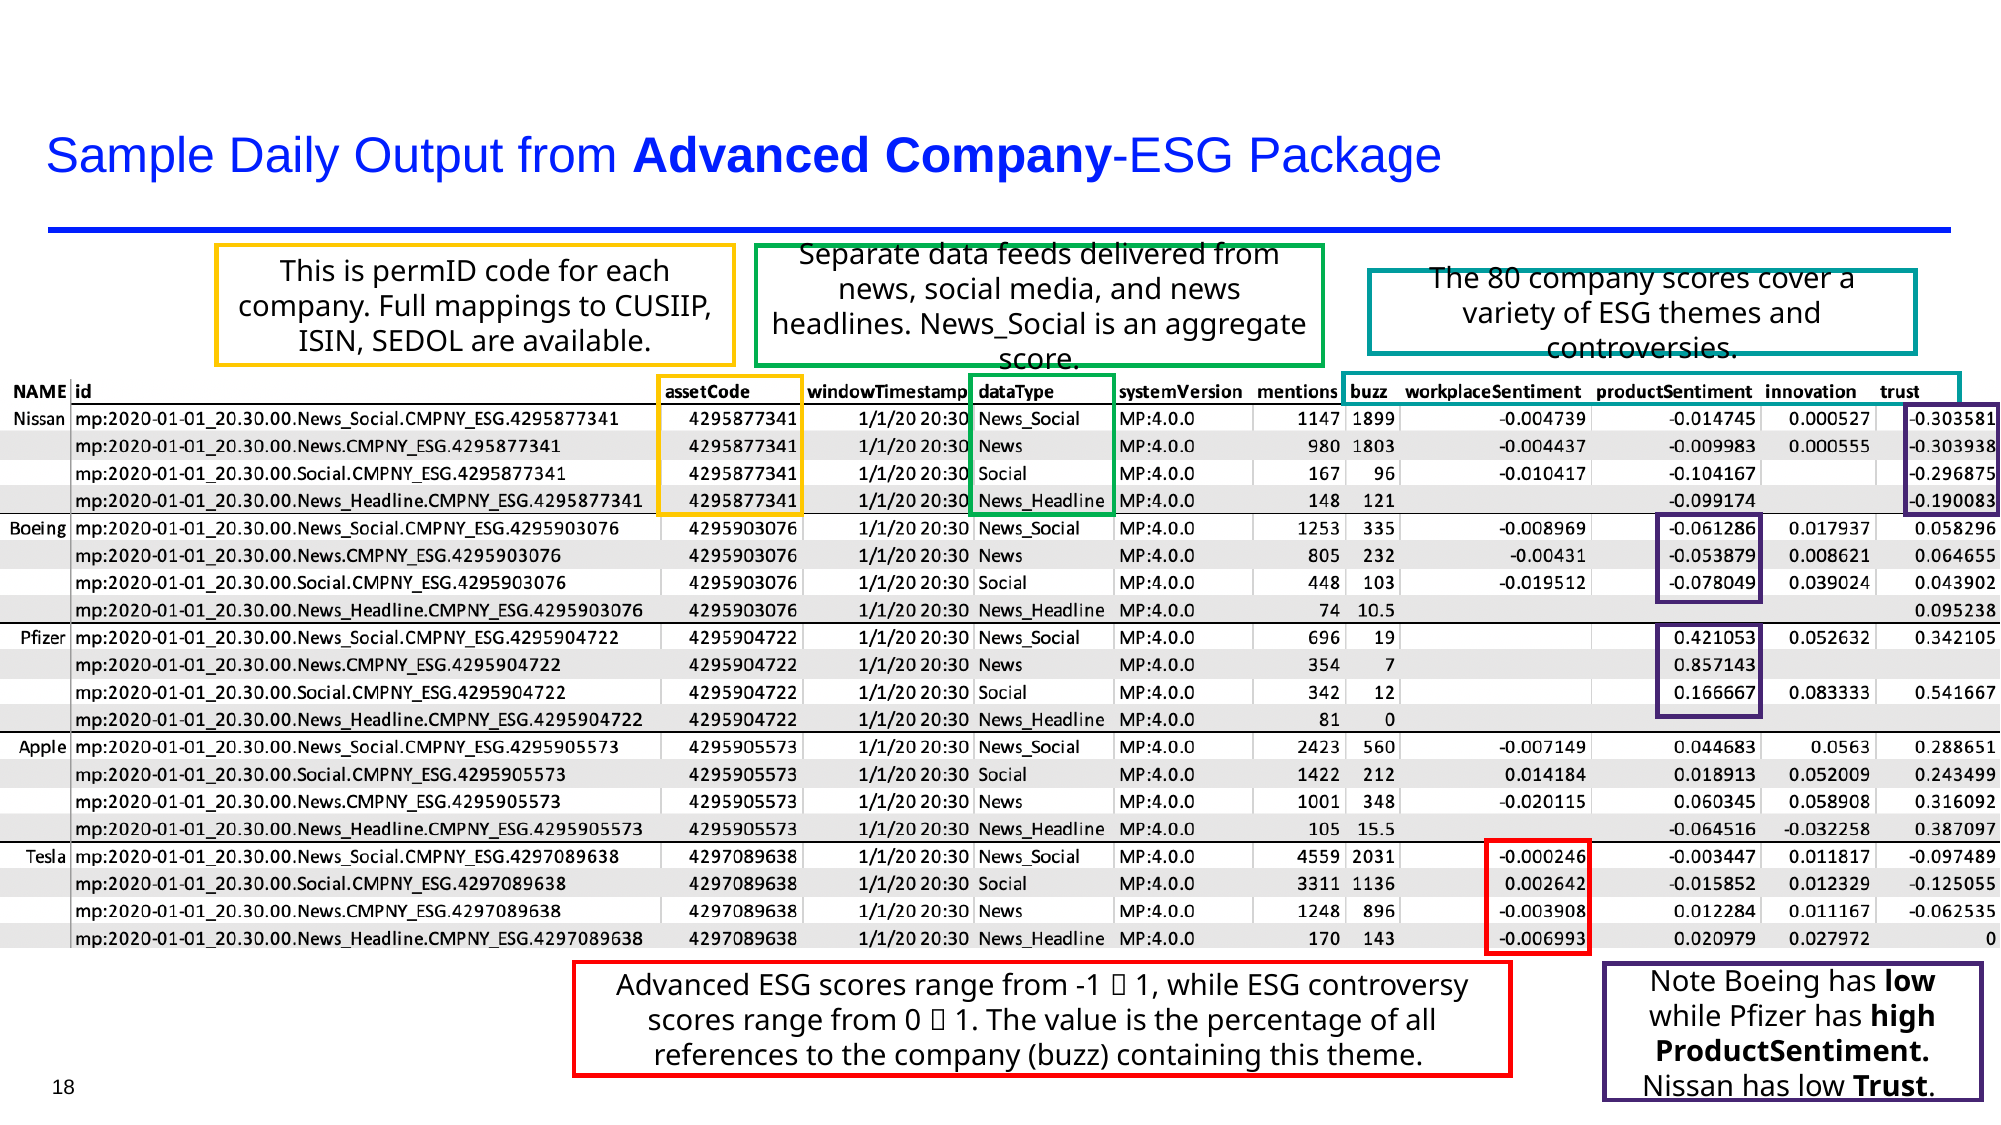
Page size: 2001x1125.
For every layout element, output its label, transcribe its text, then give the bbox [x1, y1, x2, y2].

title Sample Daily Output from Advanced Company-ESG Package [45, 129, 1948, 194]
text_box [658, 375, 803, 379]
text_box Separate data feeds delivered from news, social media, and news headlines. News_Social is an aggregate score. [755, 244, 1324, 366]
text_box [970, 374, 1115, 379]
text_box The 80 company scores cover a variety of ESG themes and controversies. [1368, 269, 1917, 355]
text_box This is permID code for each company. Full mappings to CUSIIP, ISIN, SEDOL are available. [216, 244, 735, 366]
picture [0, 379, 2000, 948]
text_box [1343, 372, 1960, 379]
text_box [1485, 948, 1590, 955]
text_box Note Boeing has low while Pfizer has high ProductSentiment. Nissan has low Trust. [1603, 963, 1982, 1101]
text_box Advanced ESG scores range from -1  1, while ESG controversy scores range from 0  1. The value is the percentage of all references to the company (buzz) containing this theme. [573, 961, 1512, 1077]
